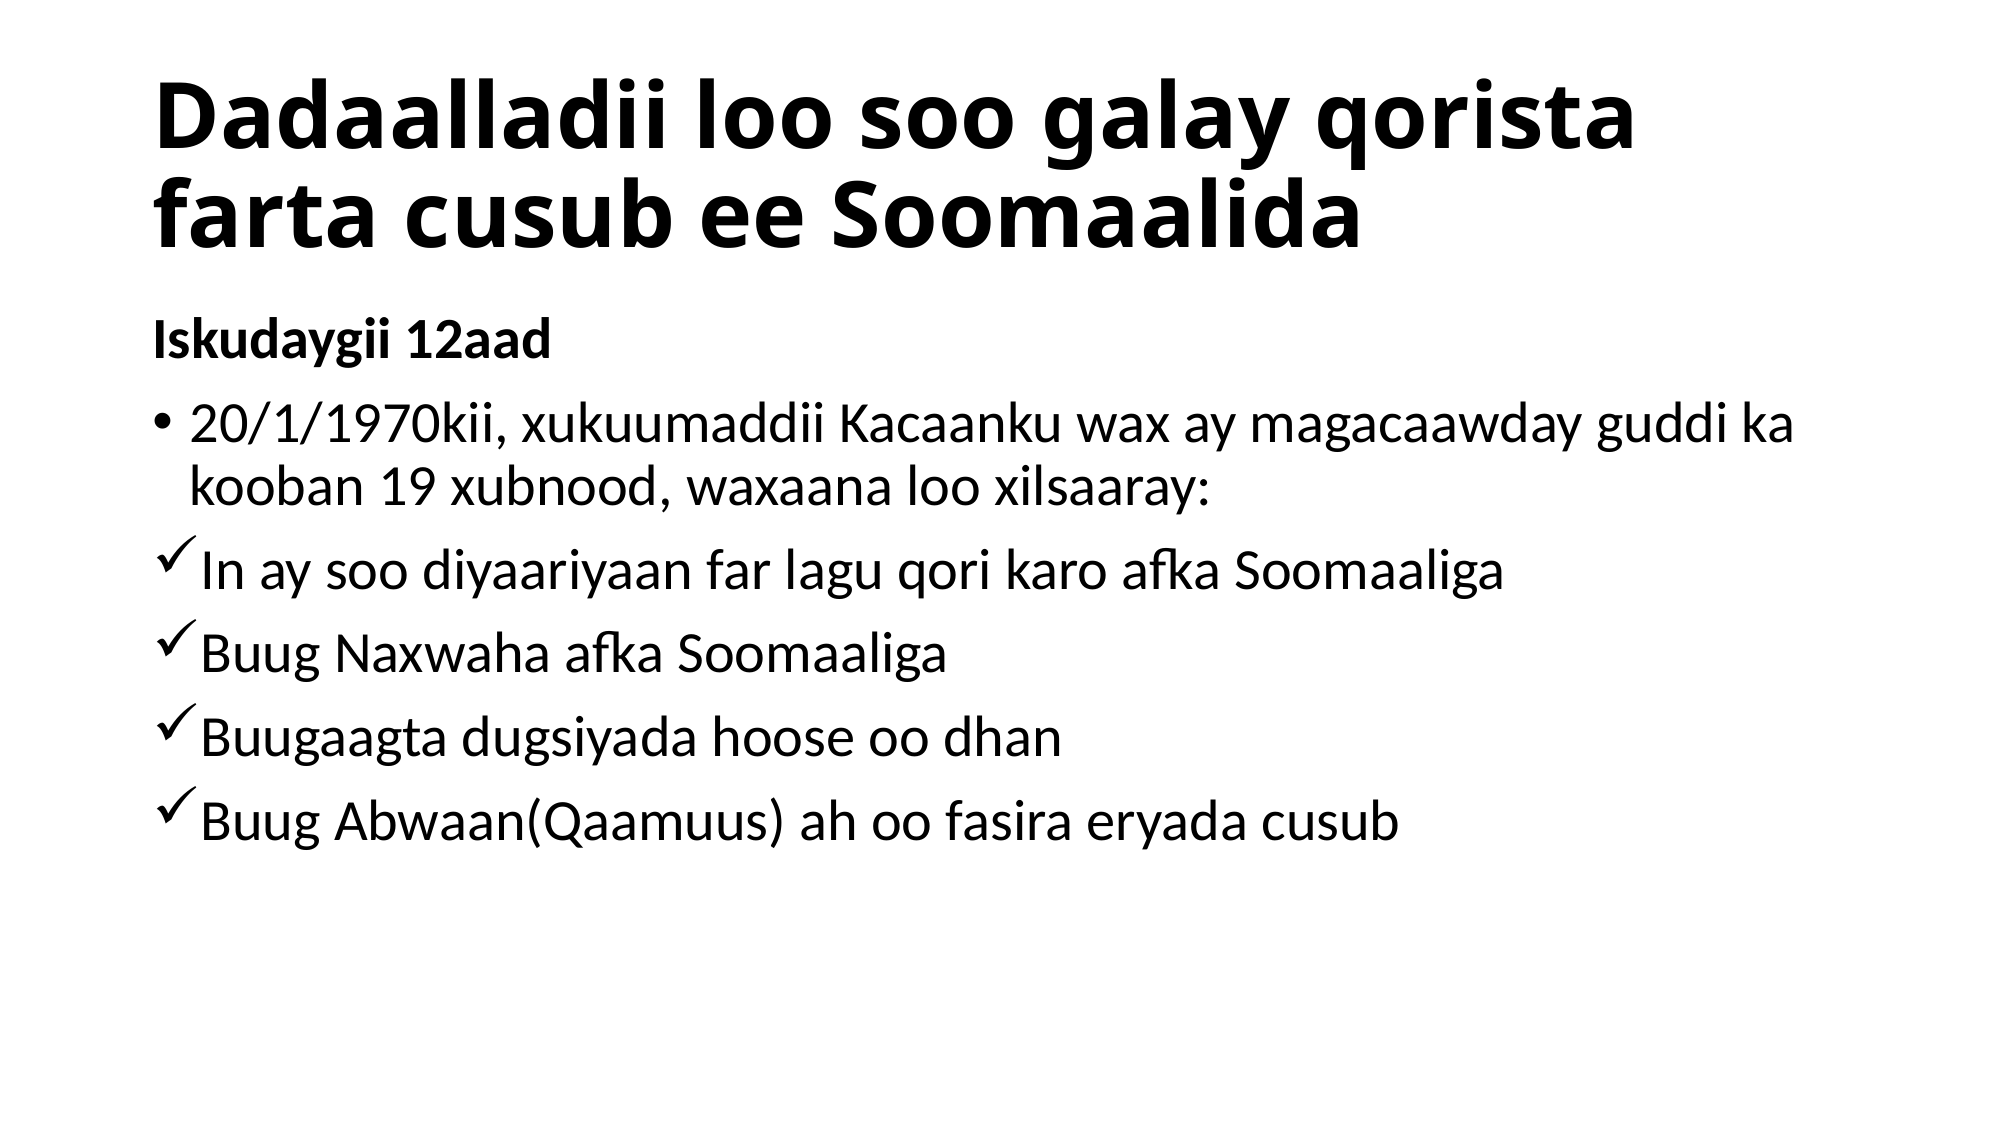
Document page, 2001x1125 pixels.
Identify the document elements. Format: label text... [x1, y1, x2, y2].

title Dadaalladii loo soo galay qorista farta cusub ee Soomaalida [137, 59, 1863, 278]
list Iskudaygii 12aad 20/1/1970kii, xukuumaddii Kacaanku wax ay magacaawday guddi ka kooban 19 xubnood, waxaana loo xilsaaray: In ay soo diyaariyaan far lagu qori karo afka Soomaaliga Buug Naxwaha afka Soomaaliga Buugaagta dugsiyada hoose oo dhan Buug Abwaan(Qaamuus) ah oo fasira eryada cusub [137, 301, 1863, 1085]
